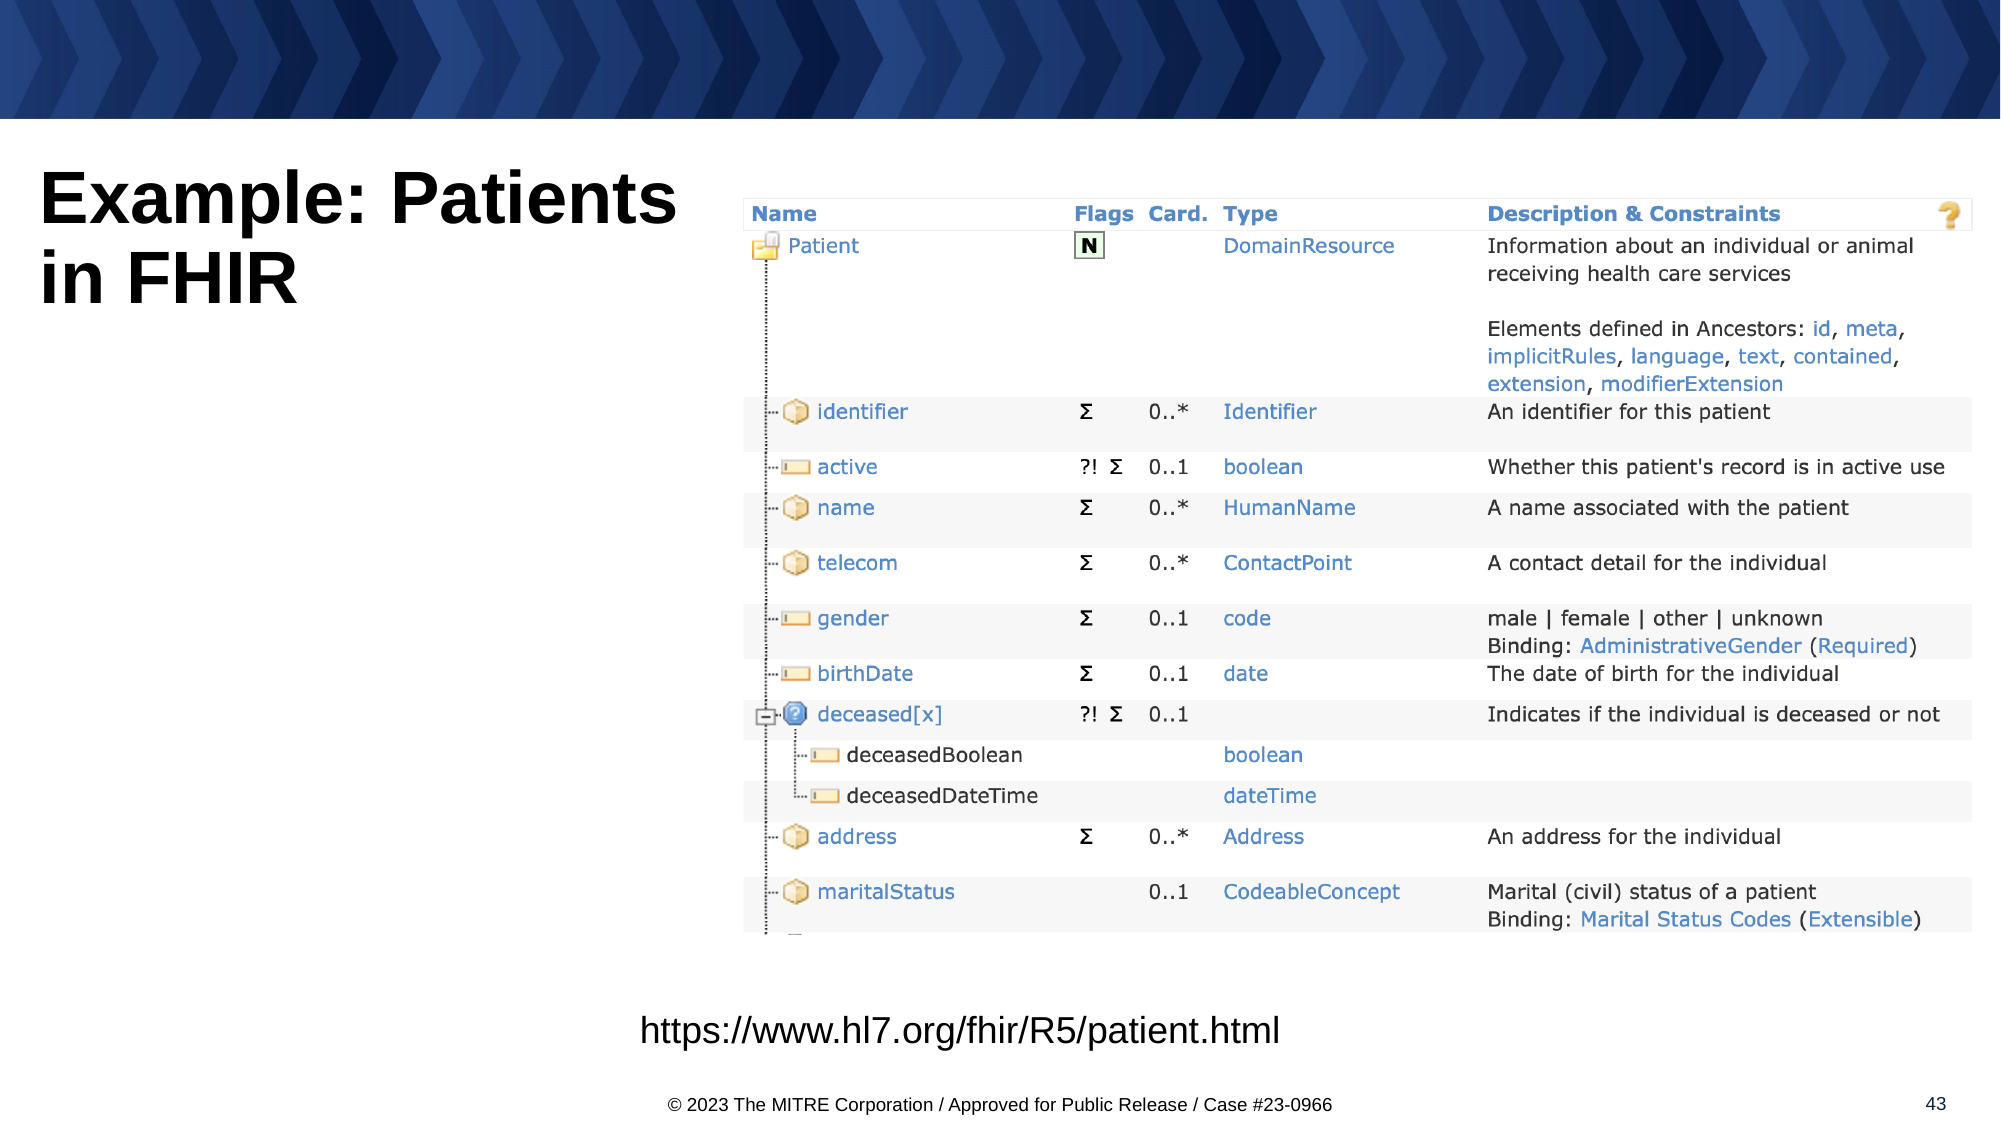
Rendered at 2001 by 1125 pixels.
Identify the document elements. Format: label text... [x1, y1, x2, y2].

picture [0, 0, 2001, 1125]
text_box 43 [1844, 1091, 1947, 1115]
title Example: Patients in FHIR [24, 149, 709, 329]
text_box https://www.hl7.org/fhir/R5/patient.html [624, 998, 1625, 1059]
